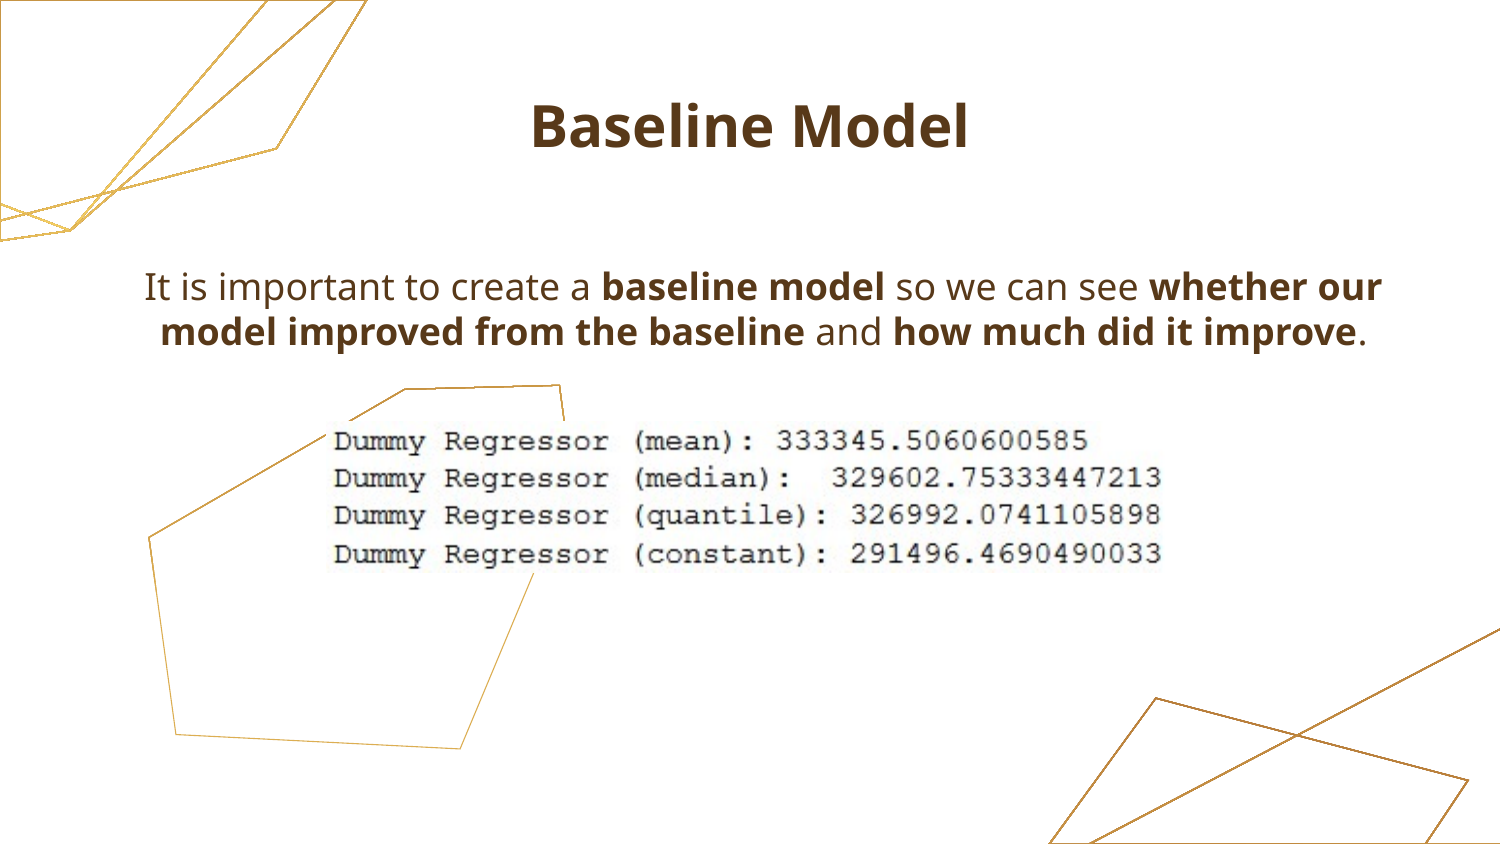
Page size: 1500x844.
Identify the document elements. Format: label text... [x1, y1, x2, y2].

title Baseline Model [327, 88, 1173, 160]
list It is important to create a baseline model so we can see whether our model improved from the baseline and how much did it improve. [79, 232, 1449, 384]
picture [325, 421, 1192, 573]
